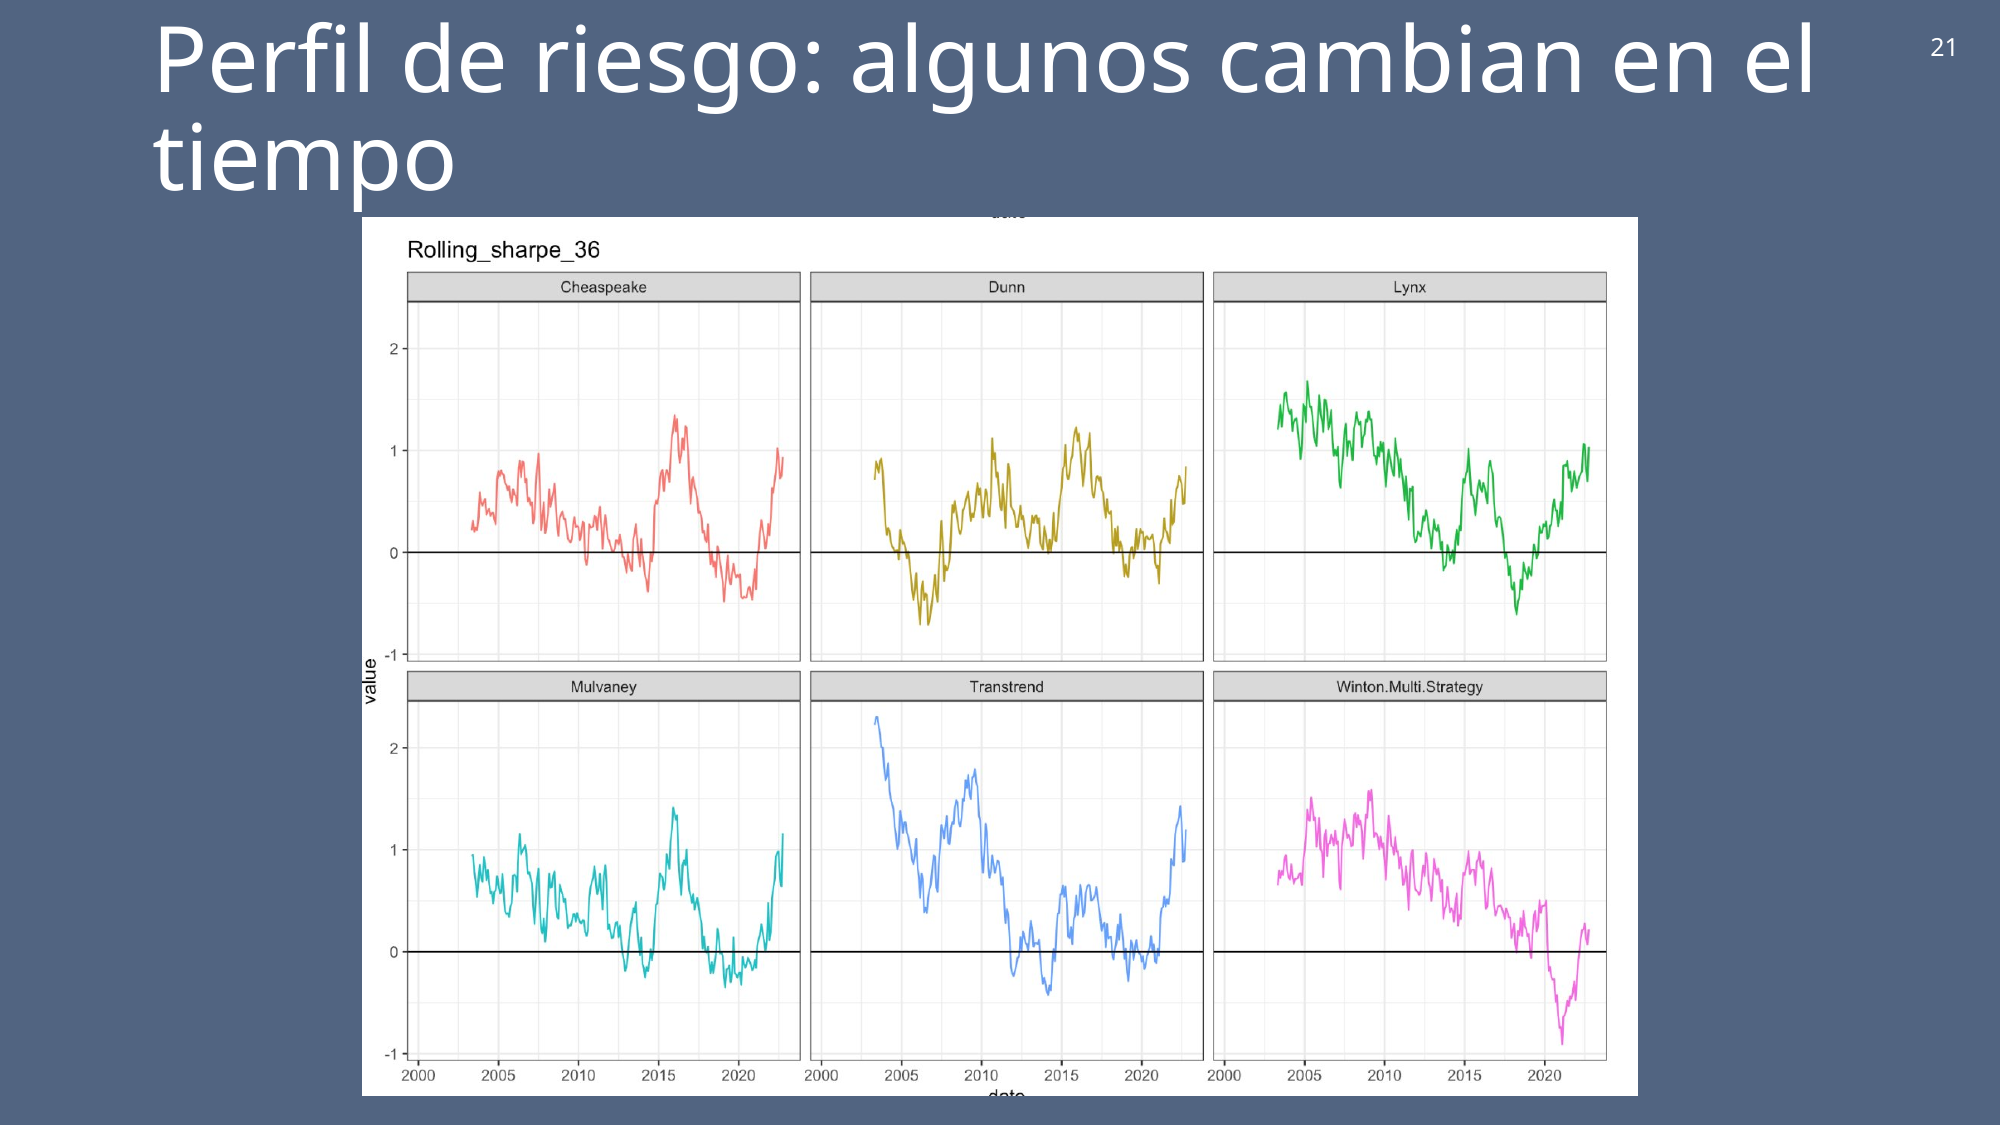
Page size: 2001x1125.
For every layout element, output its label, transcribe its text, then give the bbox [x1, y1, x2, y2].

slide_number 21 [1523, 18, 1974, 79]
title Perfil de riesgo: algunos cambian en el tiempo [137, 3, 1863, 221]
picture [362, 217, 1638, 1096]
